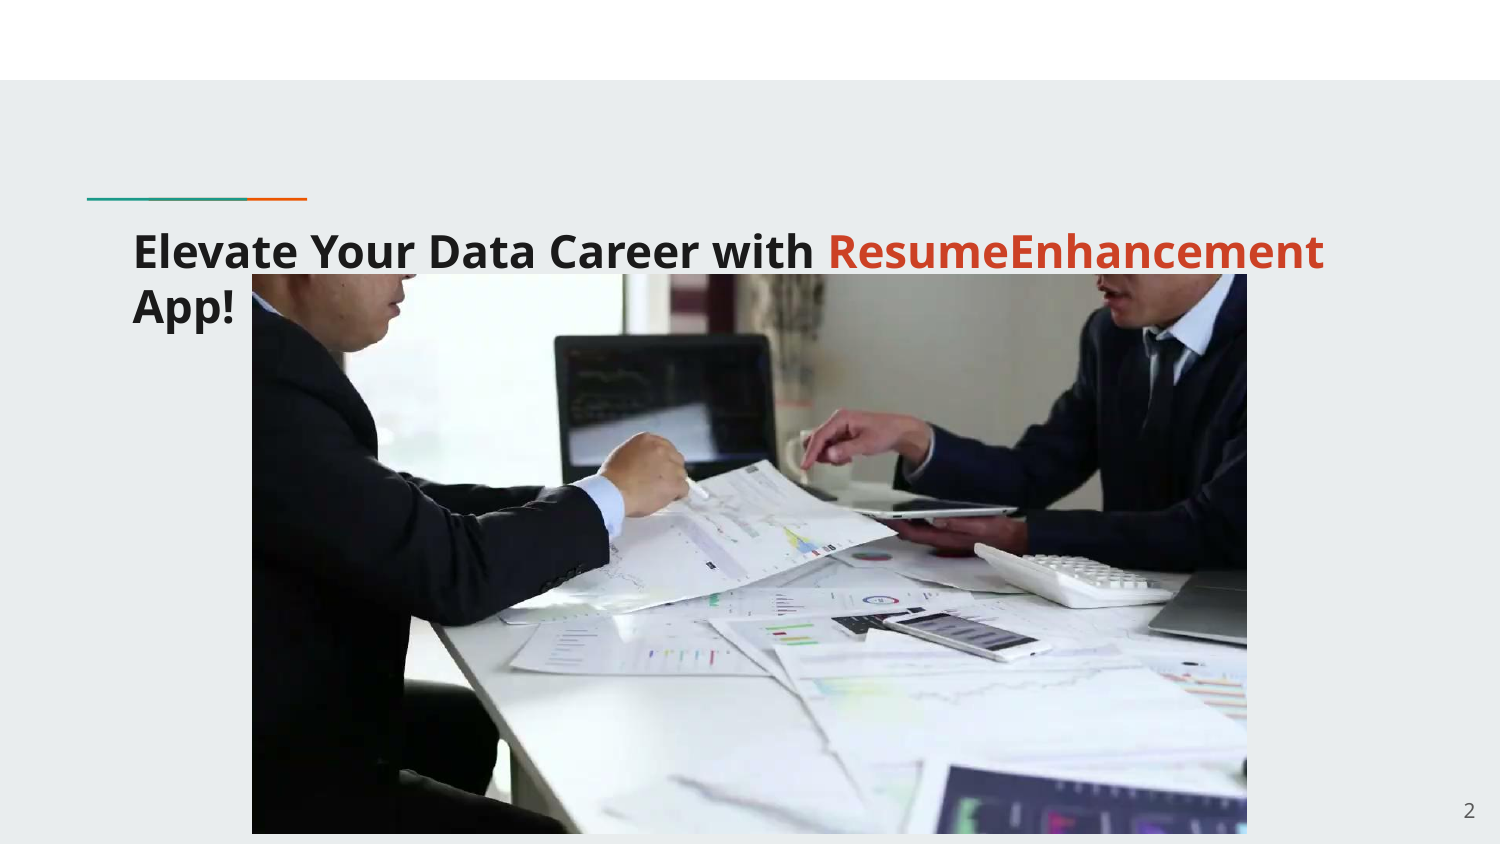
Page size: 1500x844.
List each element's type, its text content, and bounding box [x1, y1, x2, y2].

title Elevate Your Data Career with ResumeEnhancement App! [117, 207, 1446, 346]
picture [252, 274, 1248, 834]
slide_number ‹#› [1400, 779, 1491, 844]
